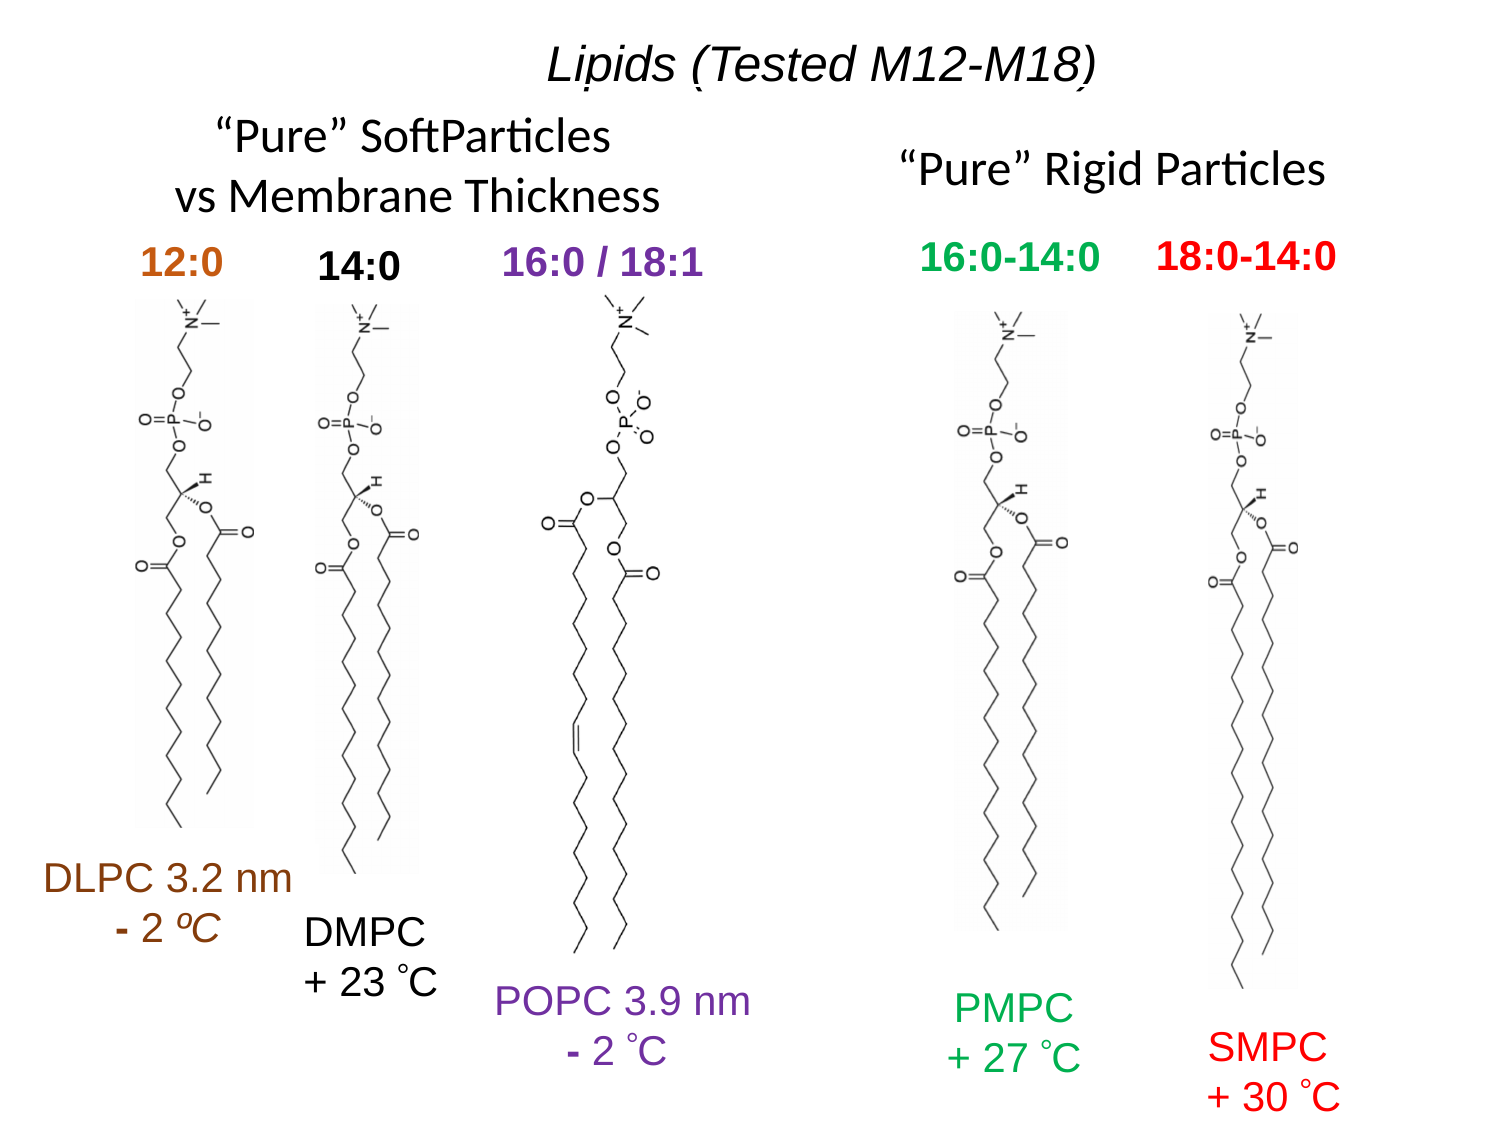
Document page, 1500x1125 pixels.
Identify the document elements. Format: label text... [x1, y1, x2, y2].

text_box DMPC + 23 C [260, 895, 470, 1014]
picture [0, 293, 1500, 988]
text_box 16:0-14:0 [904, 263, 1140, 288]
text_box POPC 3.9 nm - 2 C [477, 964, 768, 1083]
text_box DLPC 3.2 nm - 2 ºC [26, 842, 322, 961]
text_box Lipids (Tested M12-M18) [531, 23, 1113, 99]
text_box SMPC + 30 C [1176, 1012, 1360, 1125]
text_box 12:0 [125, 230, 251, 293]
text_box 18:0-14:0 [1141, 263, 1353, 286]
text_box PMPC + 27 C [917, 973, 1111, 1089]
text_box 14:0 [302, 231, 418, 346]
text_box 16:0 / 18:1 [486, 230, 731, 293]
text_box “Pure” SoftParticles vs Membrane Thickness [50, 95, 786, 230]
text_box “Pure” Rigid Particles [852, 127, 1371, 263]
